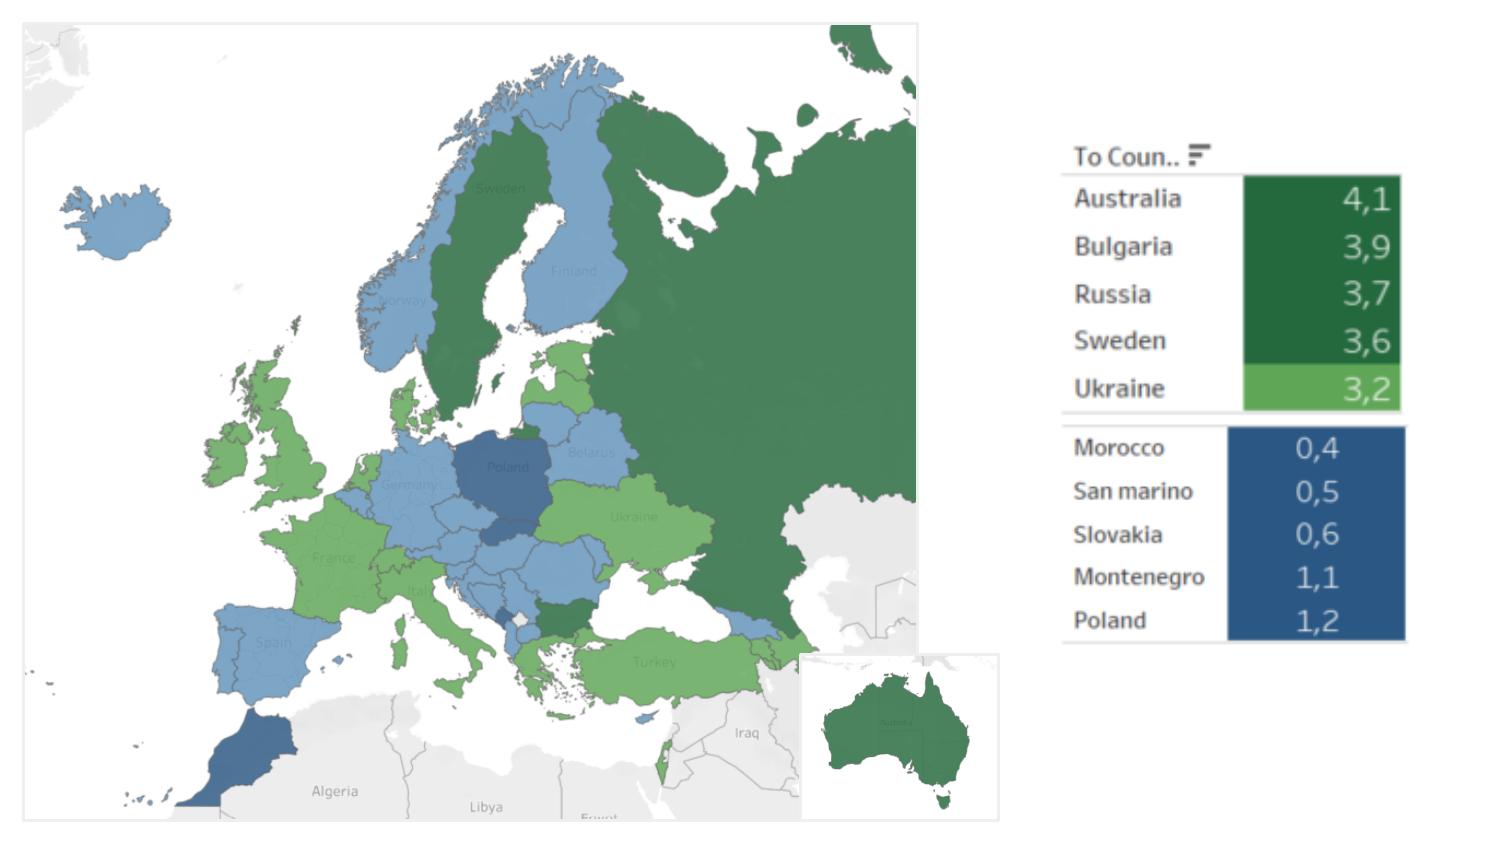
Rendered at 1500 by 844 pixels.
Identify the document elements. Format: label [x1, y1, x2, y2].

picture [1044, 126, 1423, 656]
picture [24, 24, 998, 819]
